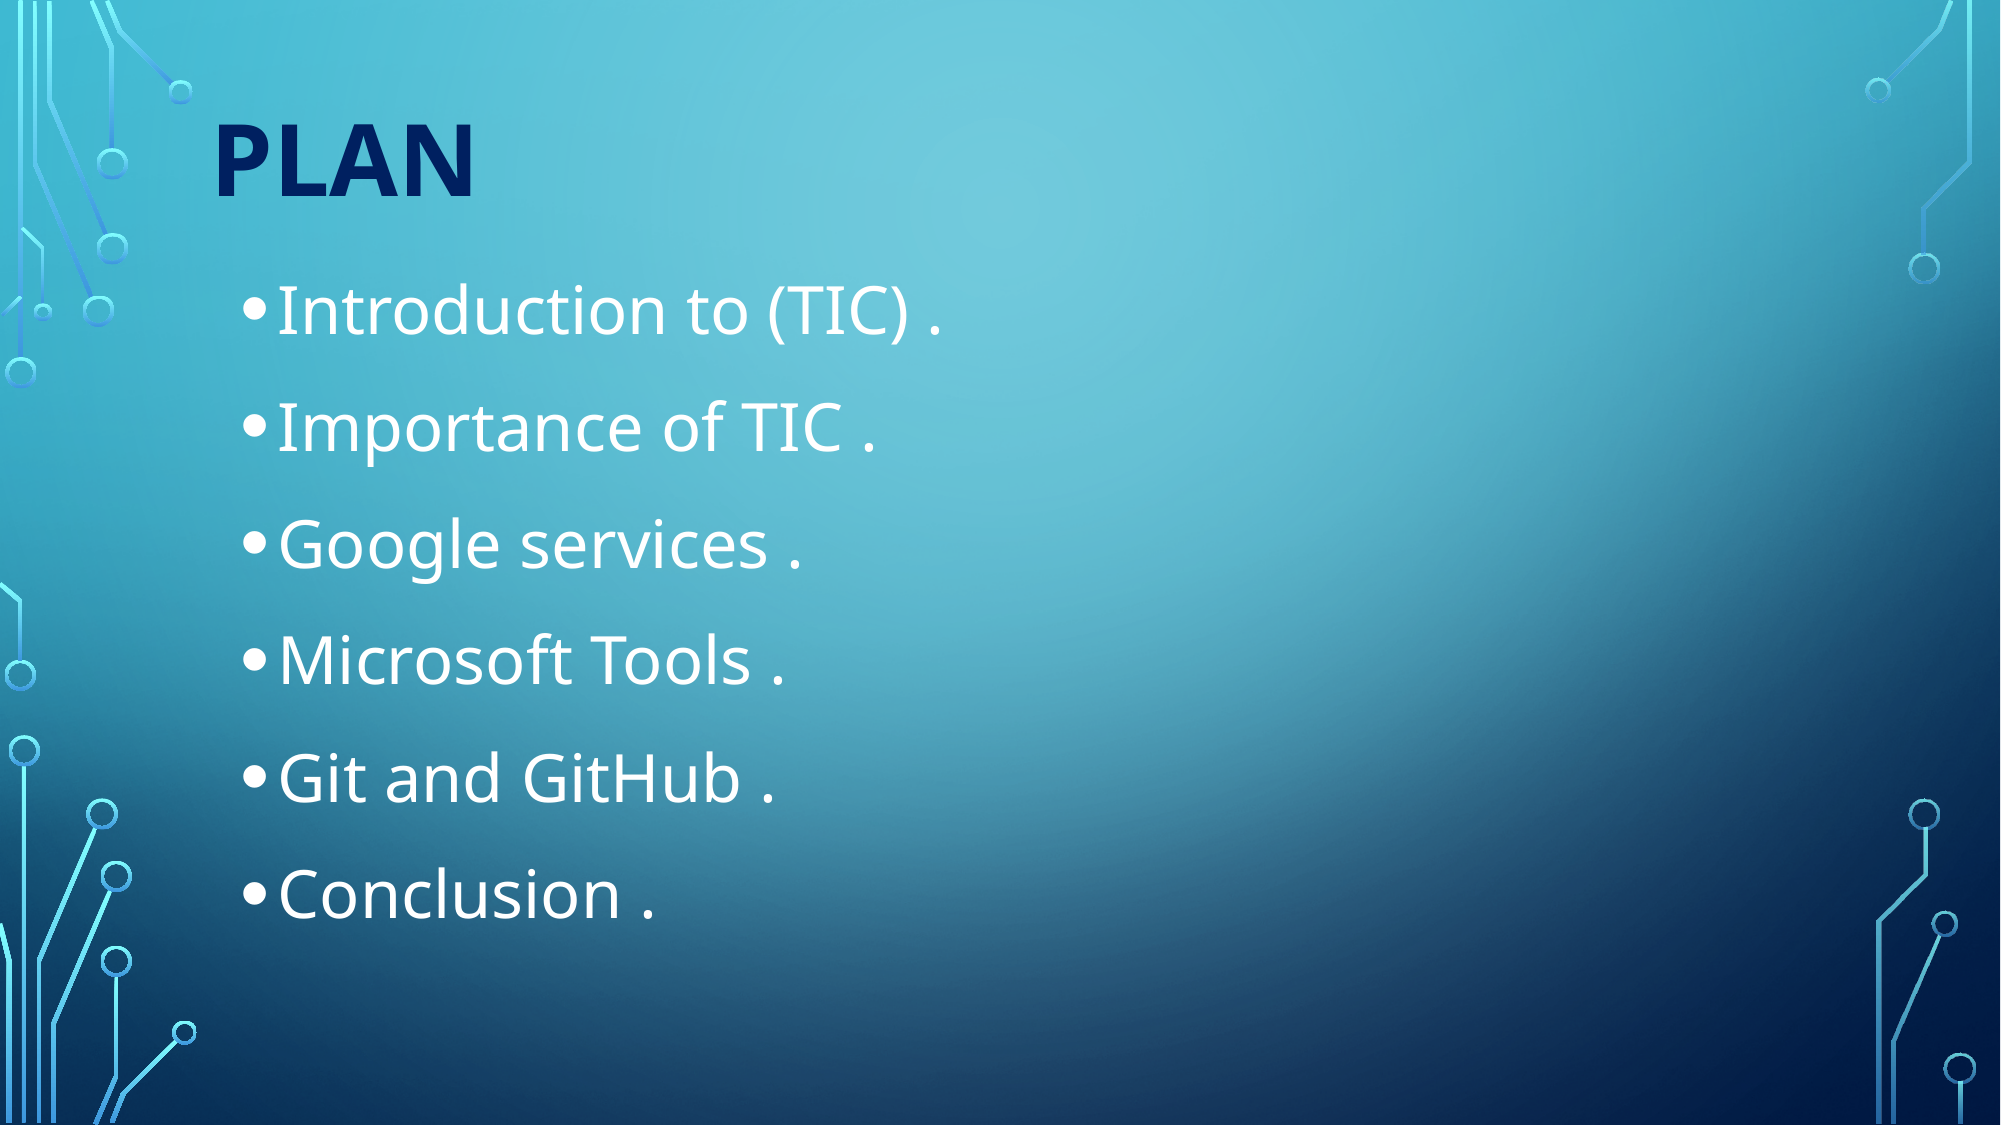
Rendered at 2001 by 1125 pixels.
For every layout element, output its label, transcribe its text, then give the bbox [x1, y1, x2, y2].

list Introduction to (TIC) . Importance of TIC . Google services . Microsoft Tools . Git and GitHub . Conclusion . [225, 244, 1936, 1025]
title plan [195, 43, 1821, 286]
